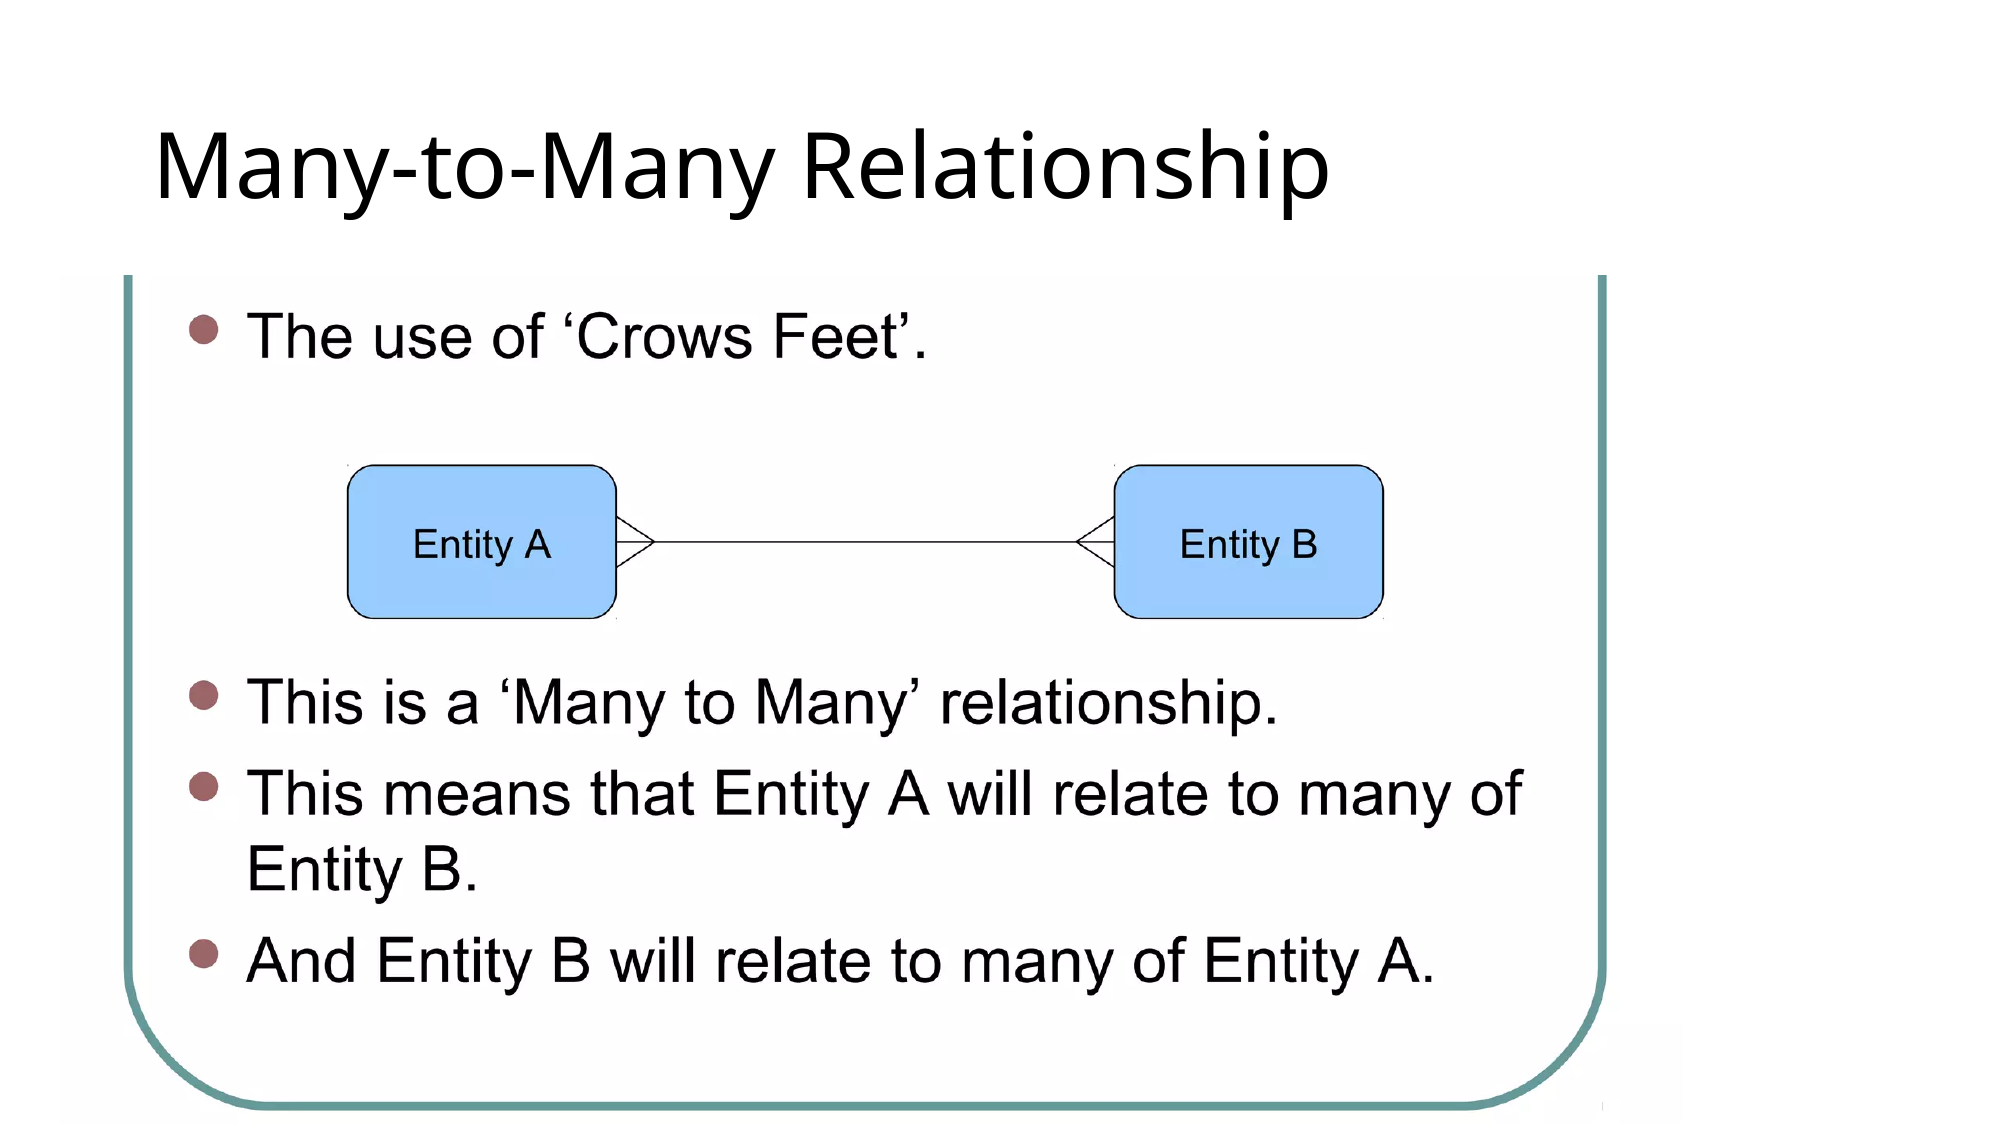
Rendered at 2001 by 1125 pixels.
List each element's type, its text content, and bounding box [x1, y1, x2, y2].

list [60, 275, 1683, 1125]
title Many-to-Many Relationship [137, 59, 1863, 278]
